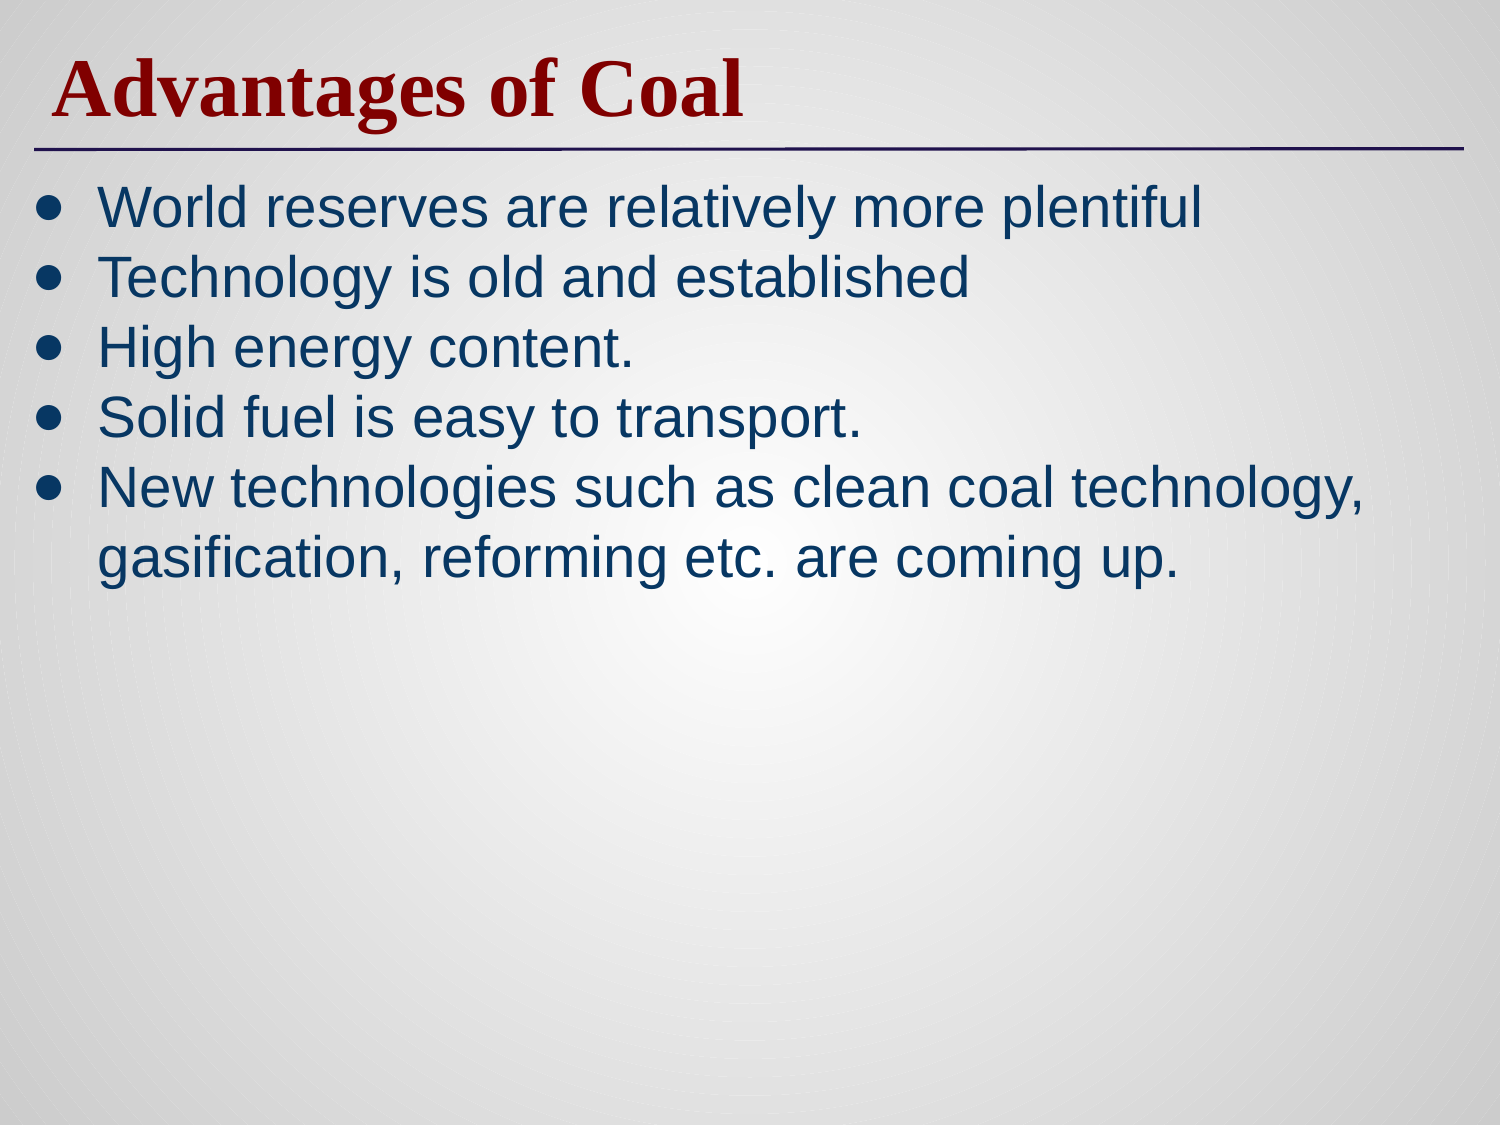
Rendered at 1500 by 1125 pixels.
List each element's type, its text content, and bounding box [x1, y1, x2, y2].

list World reserves are relatively more plentiful Technology is old and established High energy content. Solid fuel is easy to transport. New technologies such as clean coal technology, gasification, reforming etc. are coming up. [7, 161, 1492, 1078]
title Advantages of Coal [36, 20, 1450, 147]
